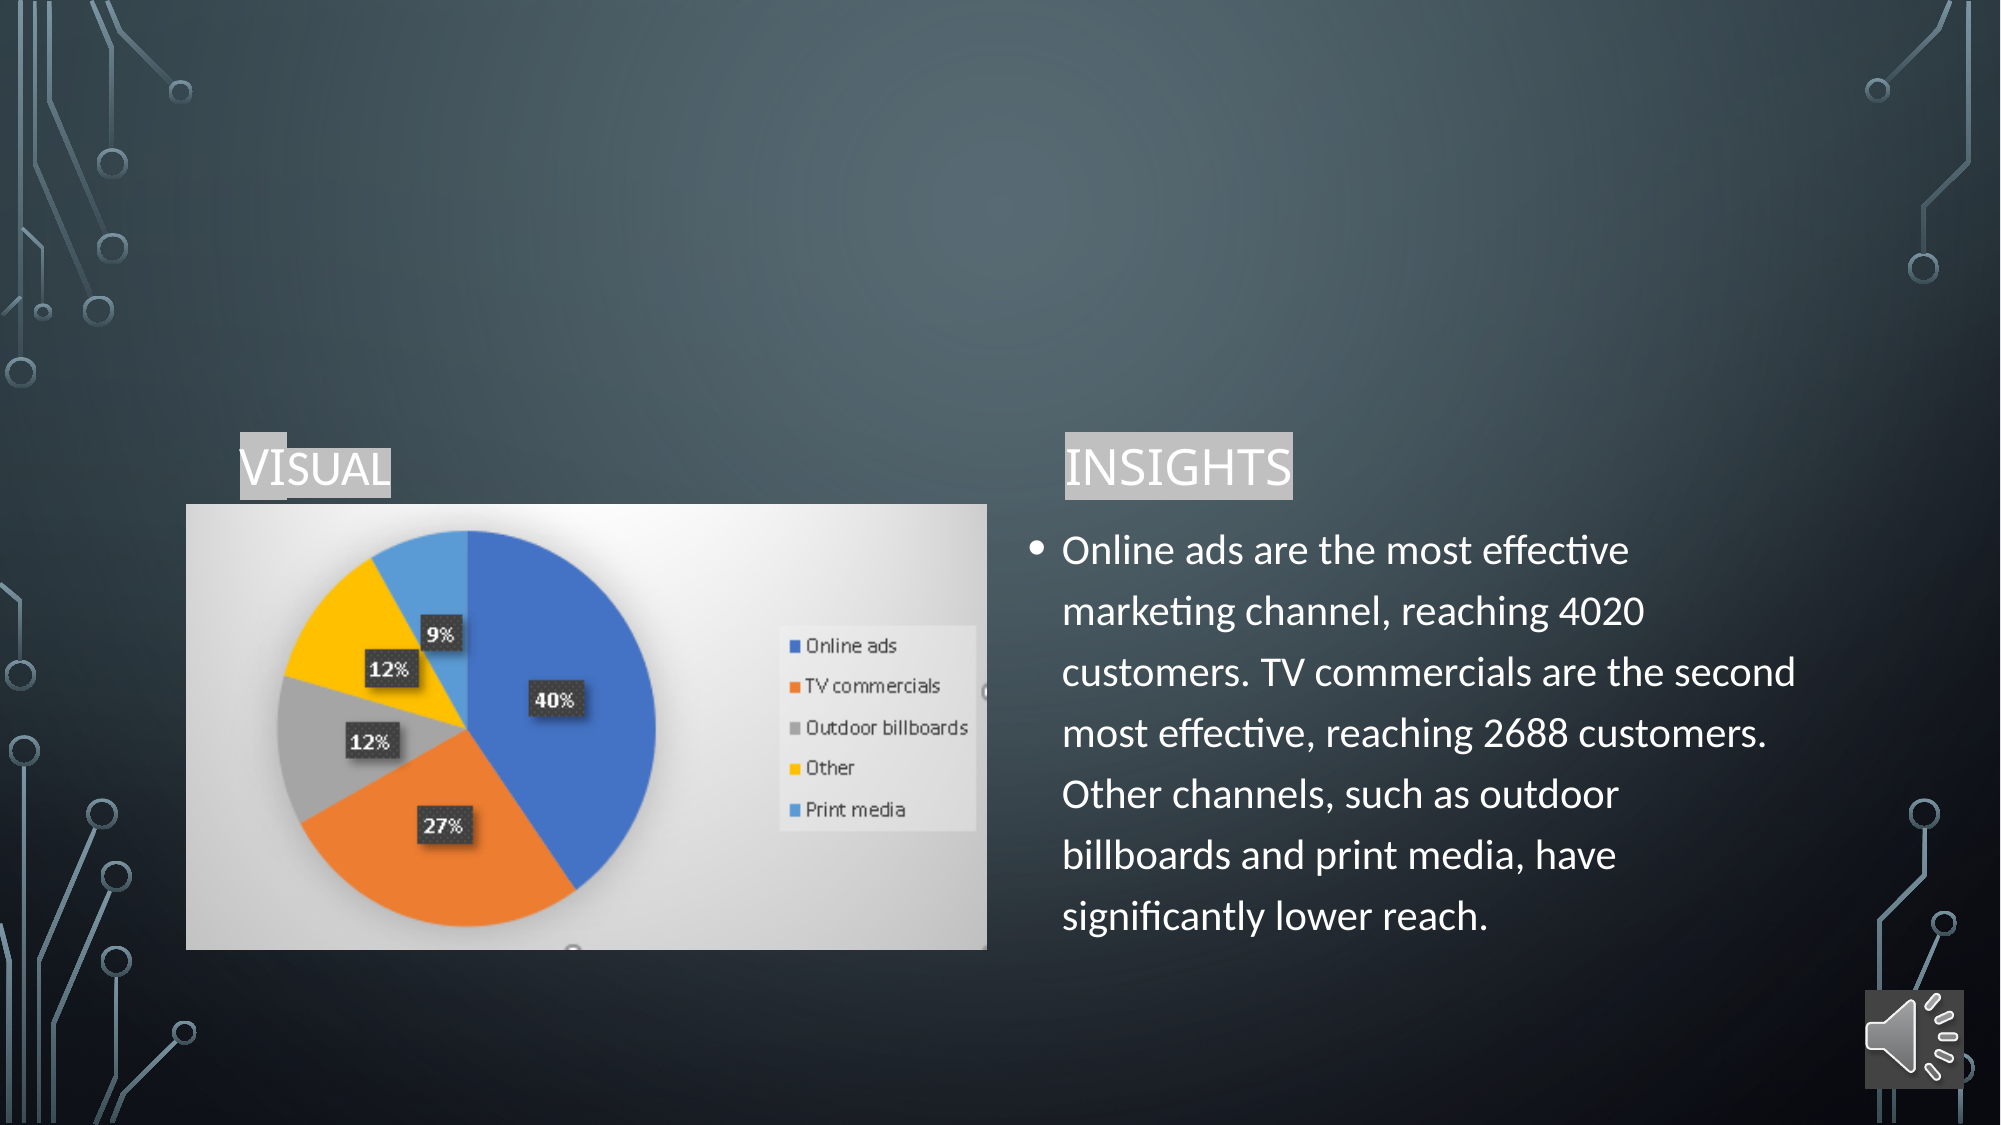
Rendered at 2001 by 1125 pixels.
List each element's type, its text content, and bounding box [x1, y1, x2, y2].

picture [186, 503, 988, 951]
list INSIGHTS [1050, 369, 1813, 504]
list VISUAL [224, 369, 988, 503]
picture [1864, 989, 1965, 1090]
list Online ads are the most effective marketing channel, reaching 4020 customers. TV commercials are the second most effective, reaching 2688 customers. Other channels, such as outdoor billboards and print media, have significantly lower reach. [1012, 504, 1813, 950]
